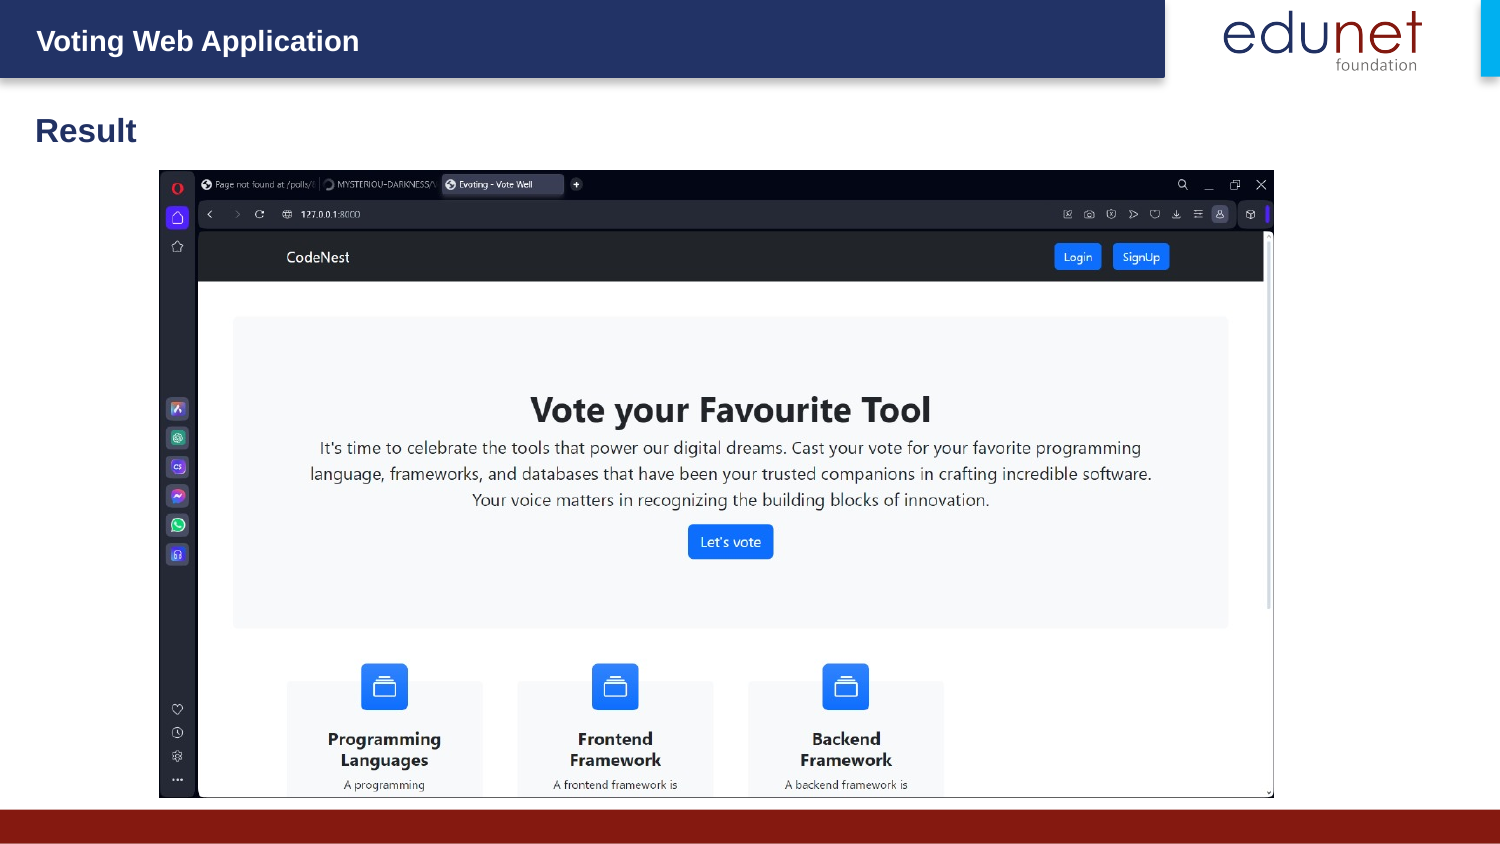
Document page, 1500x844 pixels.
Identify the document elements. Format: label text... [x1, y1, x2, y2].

text_box Result [20, 94, 750, 147]
picture [158, 170, 1275, 798]
text_box Voting Web Application [21, 15, 674, 65]
picture [1219, 8, 1424, 75]
